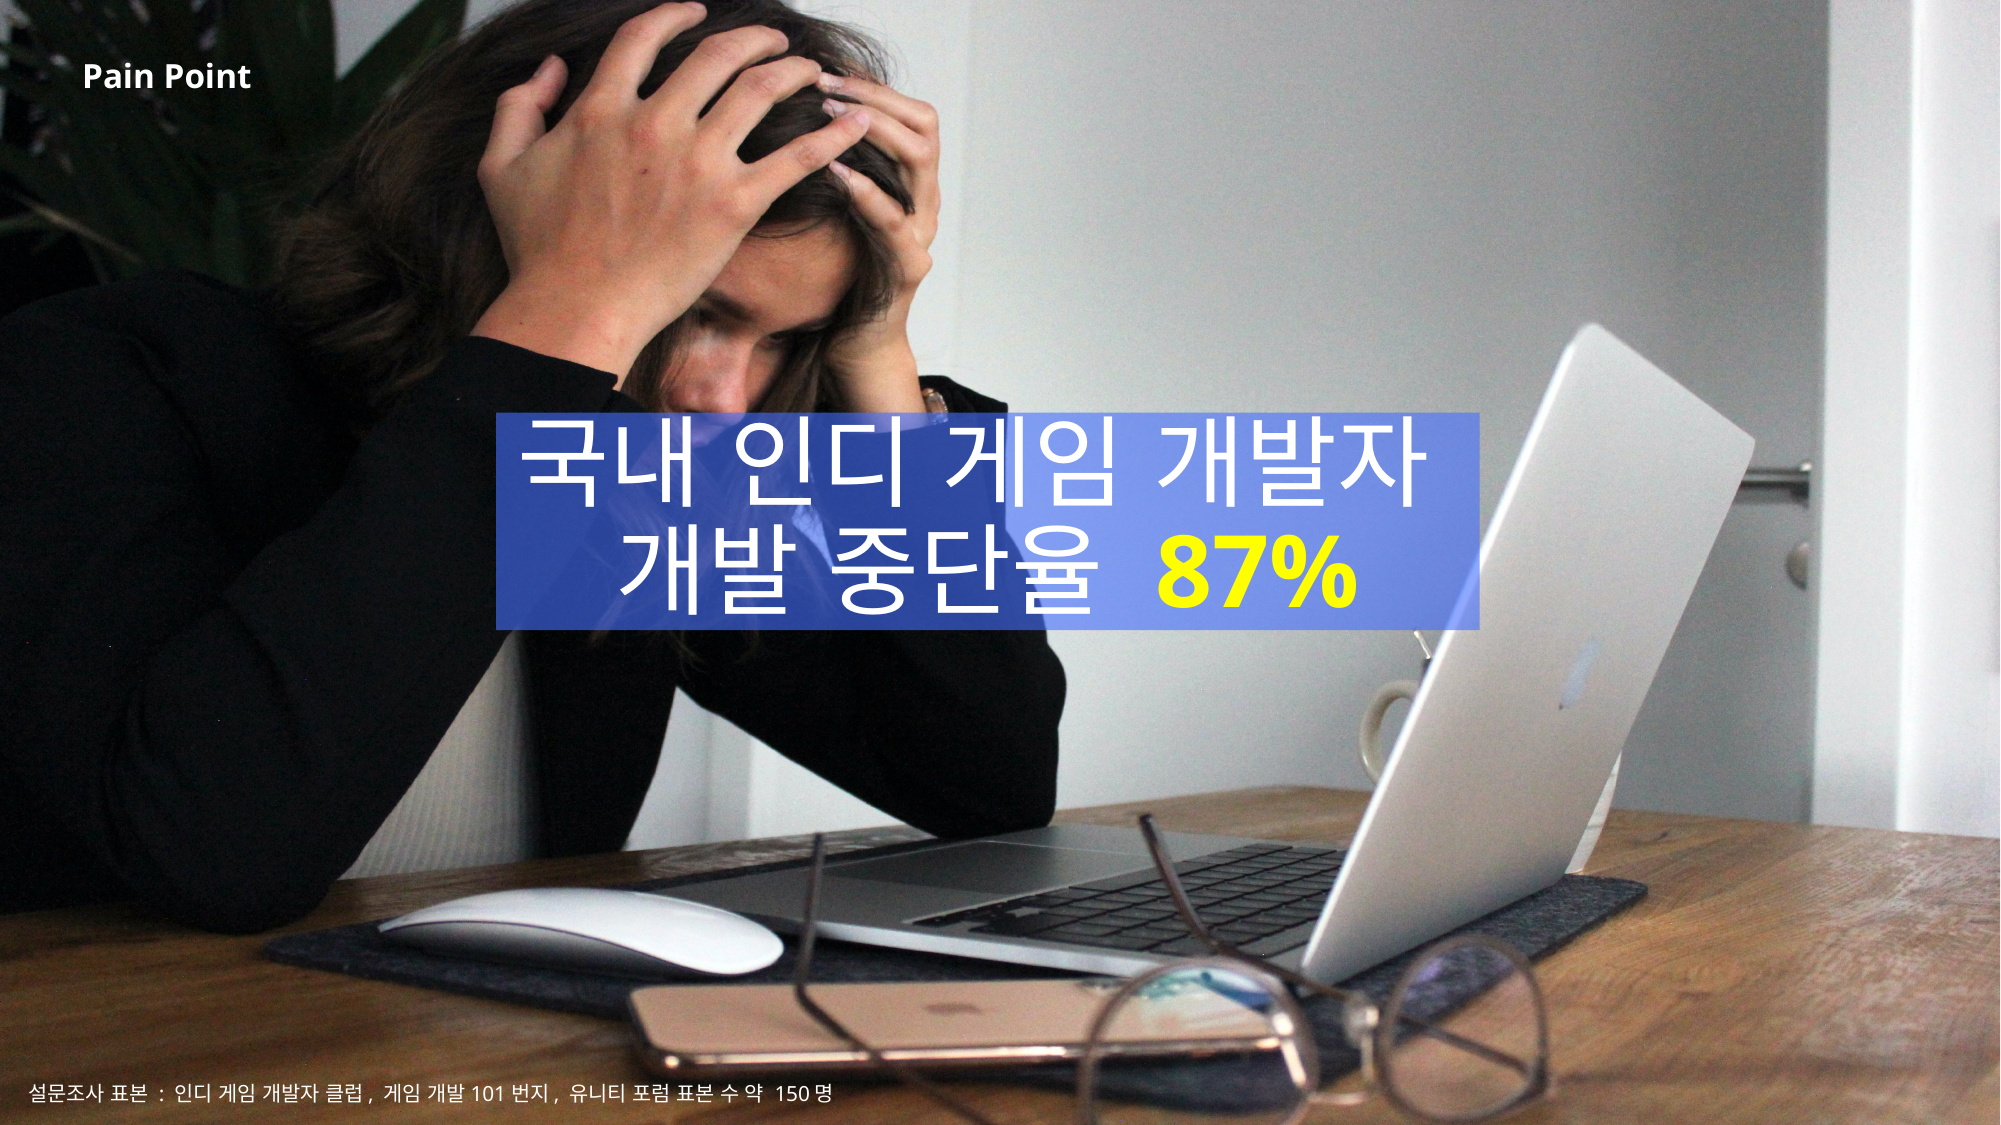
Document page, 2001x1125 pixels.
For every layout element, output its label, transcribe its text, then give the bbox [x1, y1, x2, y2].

title 국내 인디 게임 개발자 개발 중단율 87% [496, 412, 1480, 631]
picture [0, 0, 2001, 1125]
text_box Pain Point [67, 47, 360, 103]
text_box 설문조사 표본 : 인디 게임 개발자 클럽, 게임 개발101번지, 유니티 포럼 표본 수 약 150명 [13, 1072, 871, 1113]
